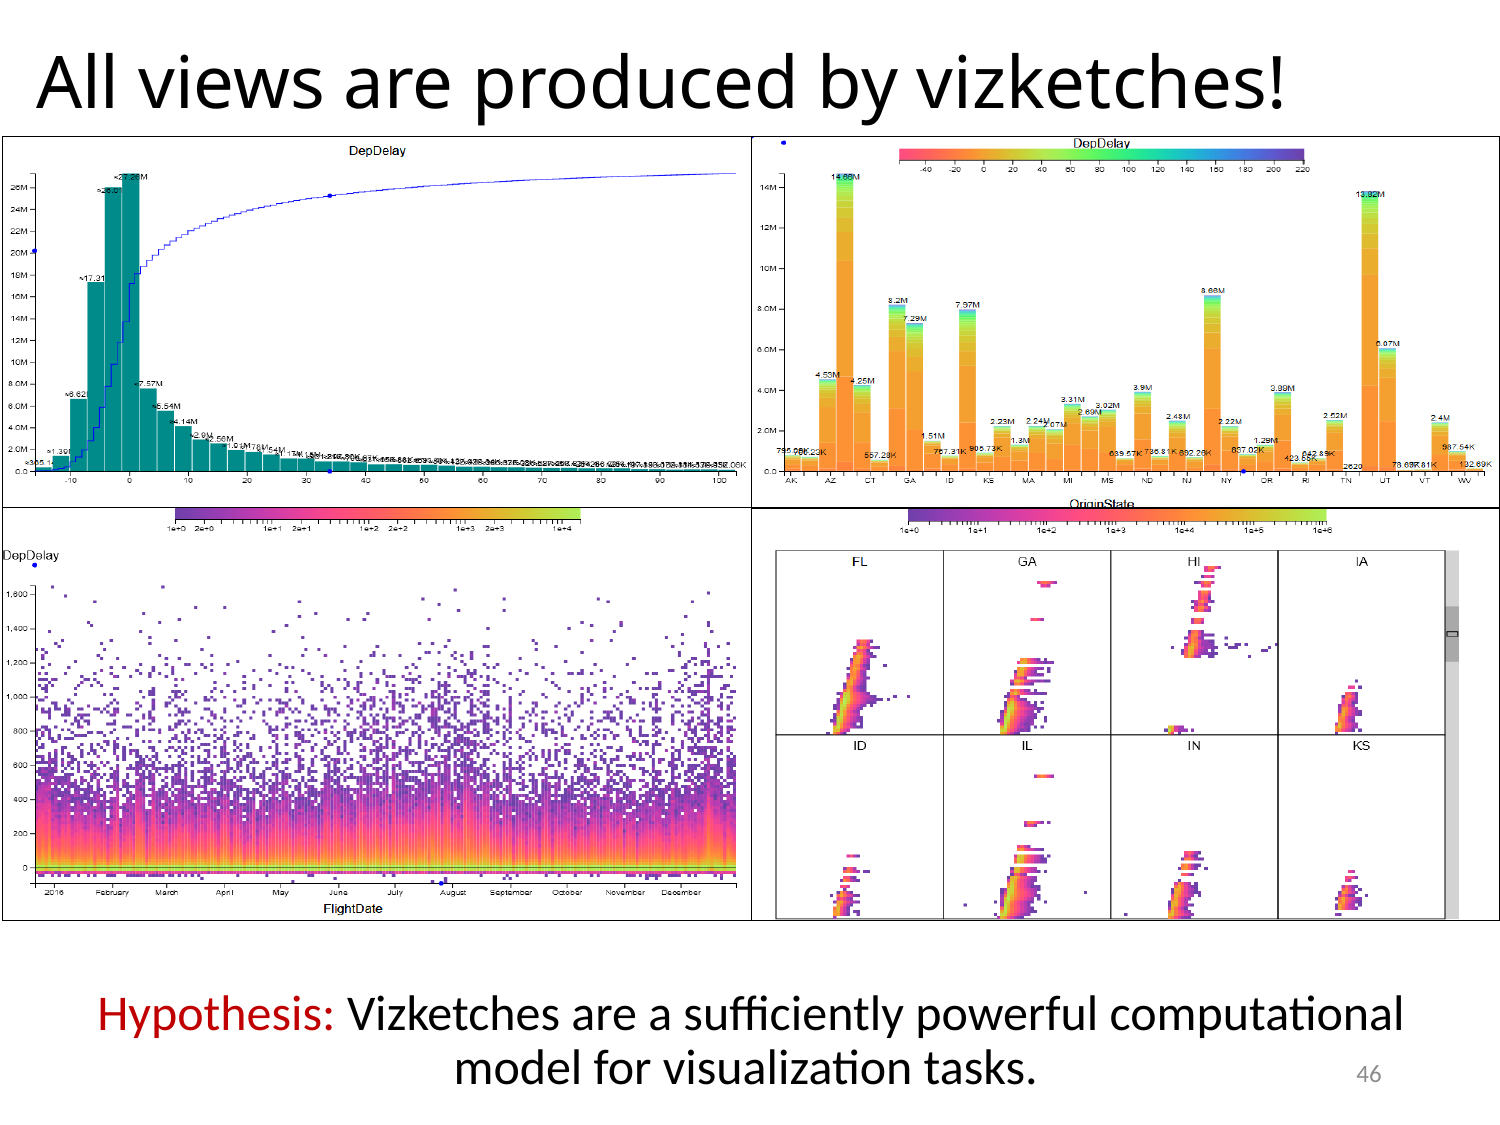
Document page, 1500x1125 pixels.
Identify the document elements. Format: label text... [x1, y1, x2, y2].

picture [2, 136, 1500, 921]
text_box Hypothesis: Vizketches are a sufficiently powerful computational model for visualization tasks. [45, 950, 1458, 1103]
title All views are produced by vizketches! [21, 14, 1479, 136]
